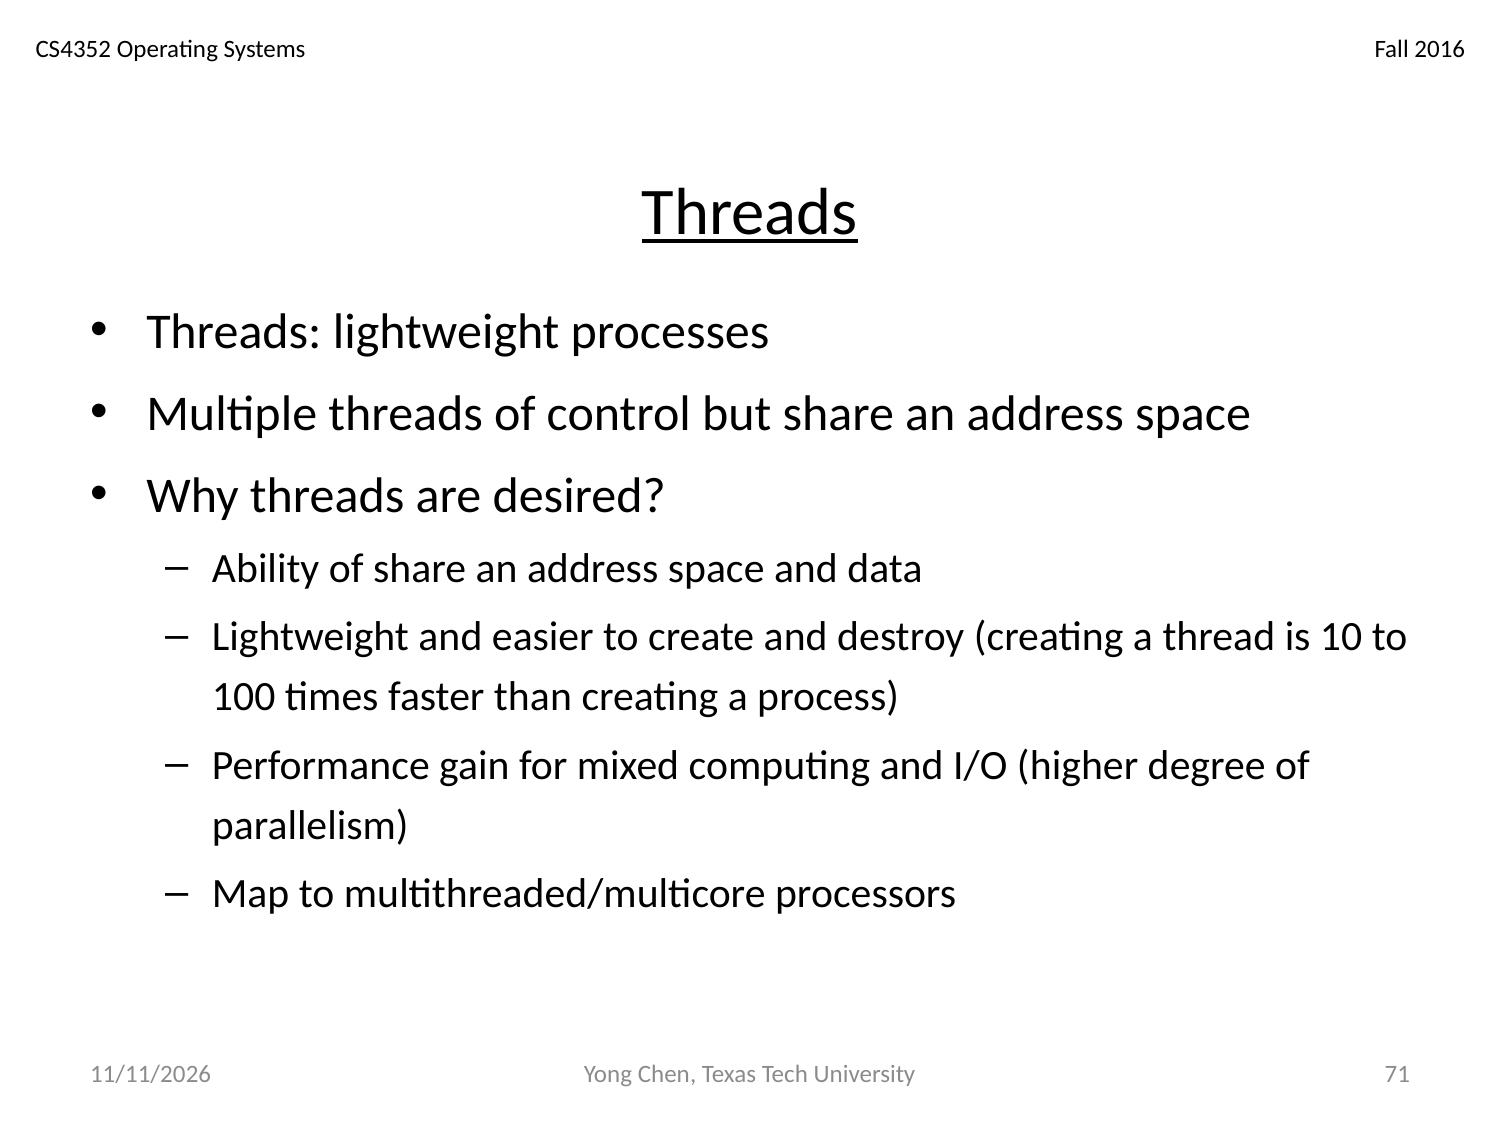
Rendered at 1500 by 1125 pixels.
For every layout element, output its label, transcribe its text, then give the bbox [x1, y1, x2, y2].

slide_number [75, 1042, 425, 1103]
footer Yong Chen, Texas Tech University [512, 1042, 988, 1103]
title Threads [75, 160, 1425, 263]
list Threads: lightweight processes Multiple threads of control but share an address space Why threads are desired? Ability of share an address space and data Lightweight and easier to create and destroy (creating a thread is 10 to 100 times faster than creating a process) Performance gain for mixed computing and I/O (higher degree of parallelism) Map to multithreaded/multicore processors [75, 279, 1425, 1029]
slide_number 71 [1074, 1042, 1425, 1103]
